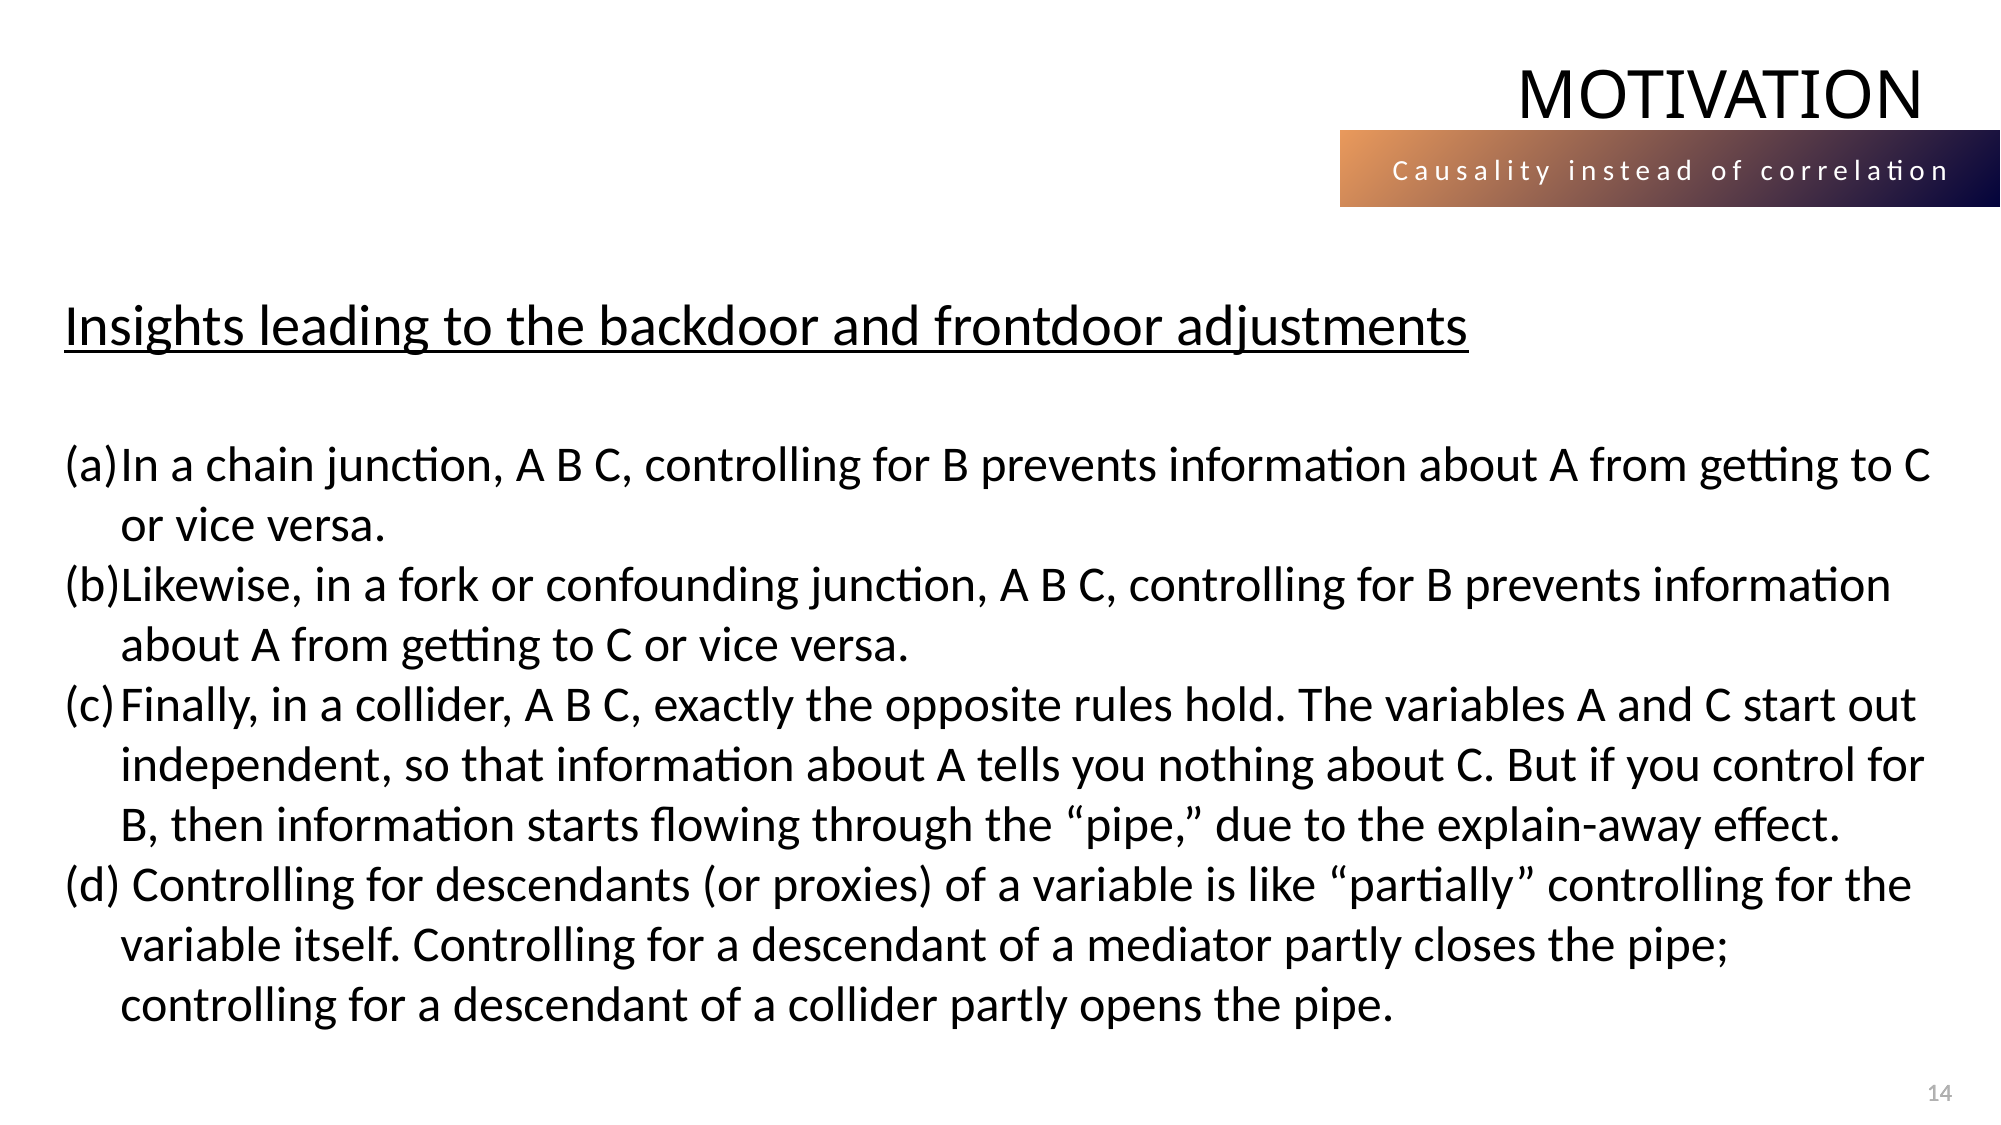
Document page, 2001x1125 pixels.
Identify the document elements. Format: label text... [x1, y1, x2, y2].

list Causality instead of correlation [1340, 130, 2000, 207]
title MOTIVATION [1501, 4, 1986, 149]
text_box Insights leading to the backdoor and frontdoor adjustments [49, 280, 2000, 365]
slide_number 14 [1894, 1061, 1968, 1121]
text_box In a chain junction, A B C, controlling for B prevents information about A from getting to C or vice versa. Likewise, in a fork or confounding junction, A B C, controlling for B prevents information about A from getting to C or vice versa. Finally, in a collider, A B C, exactly the opposite rules hold. The variables A and C start out independent, so that information about A tells you nothing about C. But if you control for B, then information starts flowing through the “pipe,” due to the explain-away effect. Controlling for descendants (or proxies) of a variable is like “partially” controlling for the variable itself. Controlling for a descendant of a mediator partly closes the pipe; controlling for a descendant of a collider partly opens the pipe. [49, 423, 1968, 1039]
